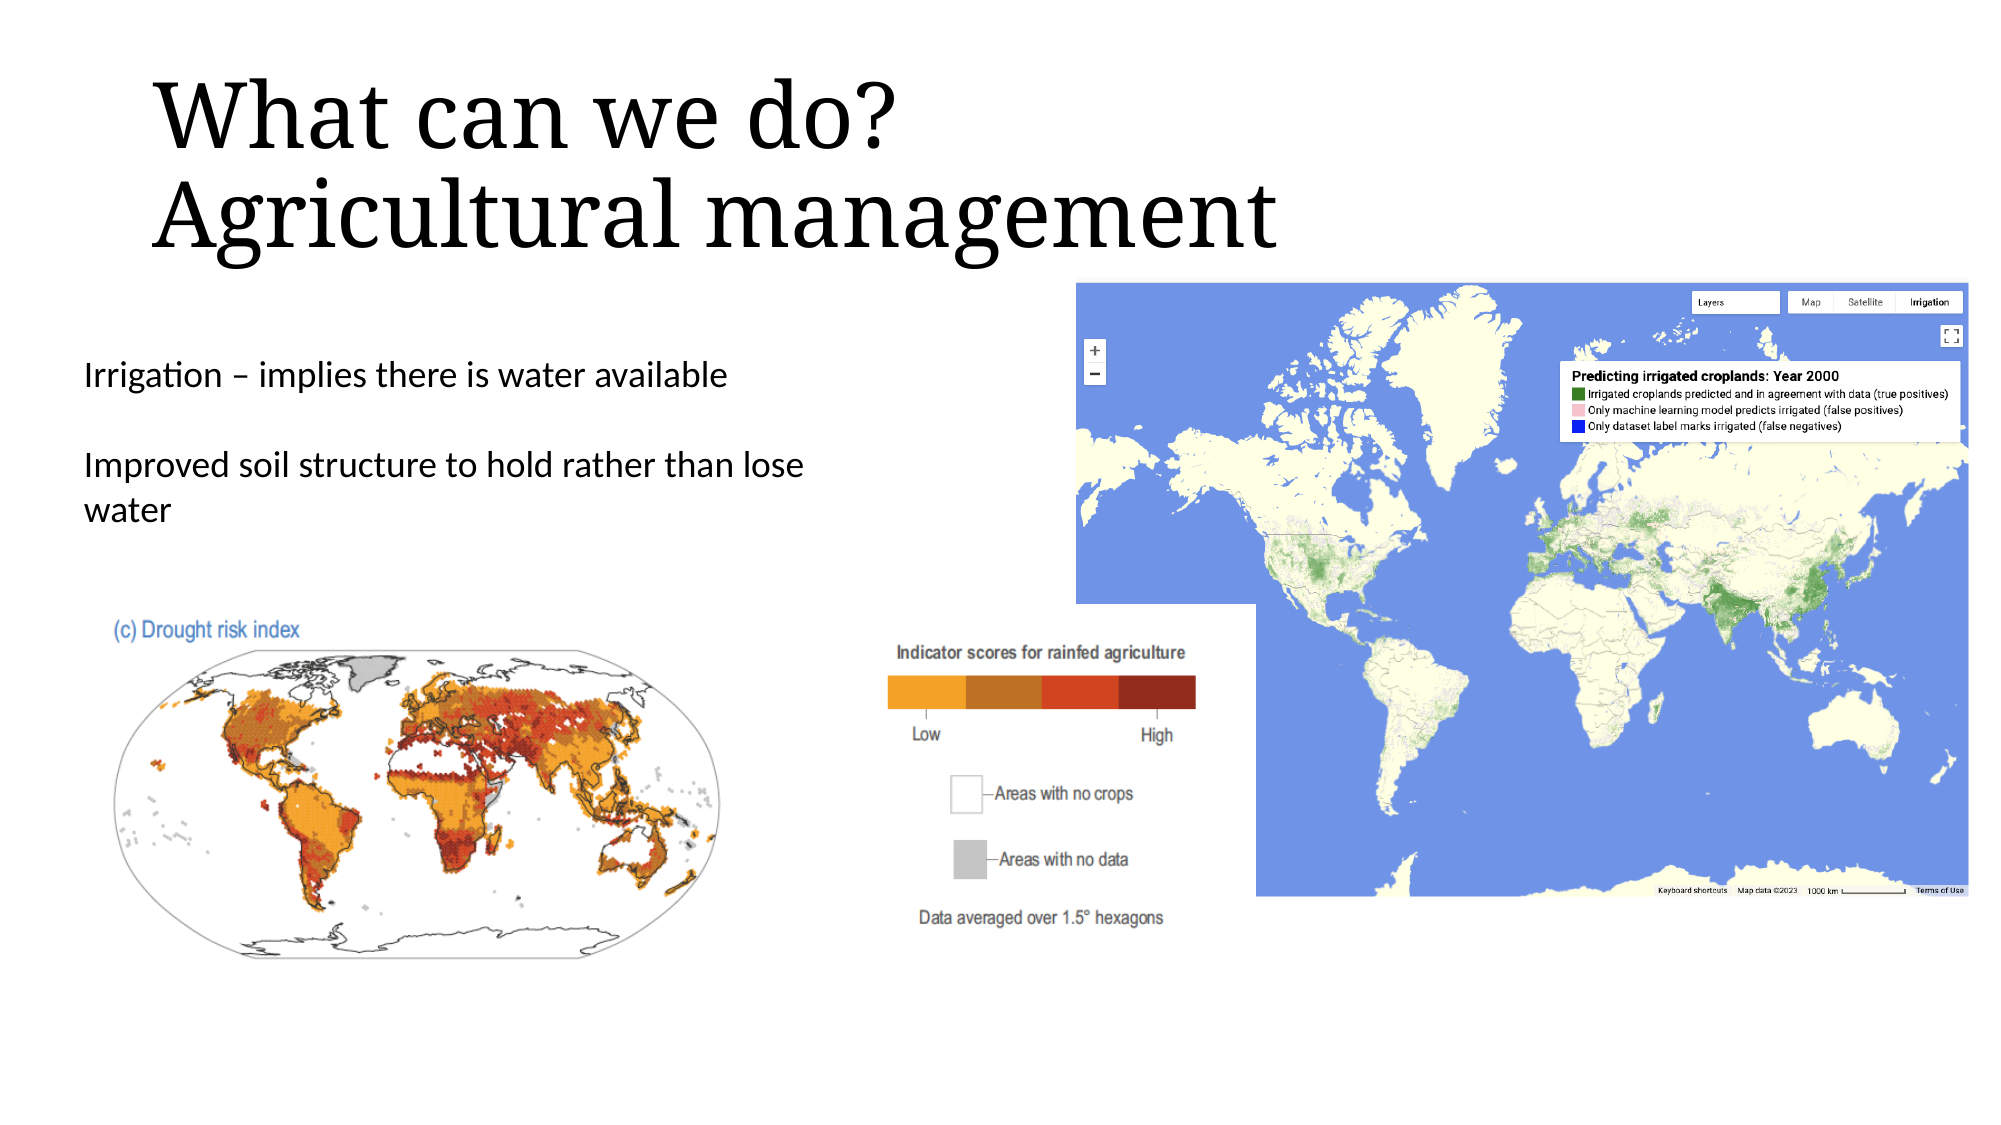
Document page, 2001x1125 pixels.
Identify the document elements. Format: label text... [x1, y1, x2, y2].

picture [69, 277, 1973, 981]
title What can we do? Agricultural management [137, 59, 1863, 278]
text_box Irrigation – implies there is water available Improved soil structure to hold rather than lose water [69, 342, 833, 538]
